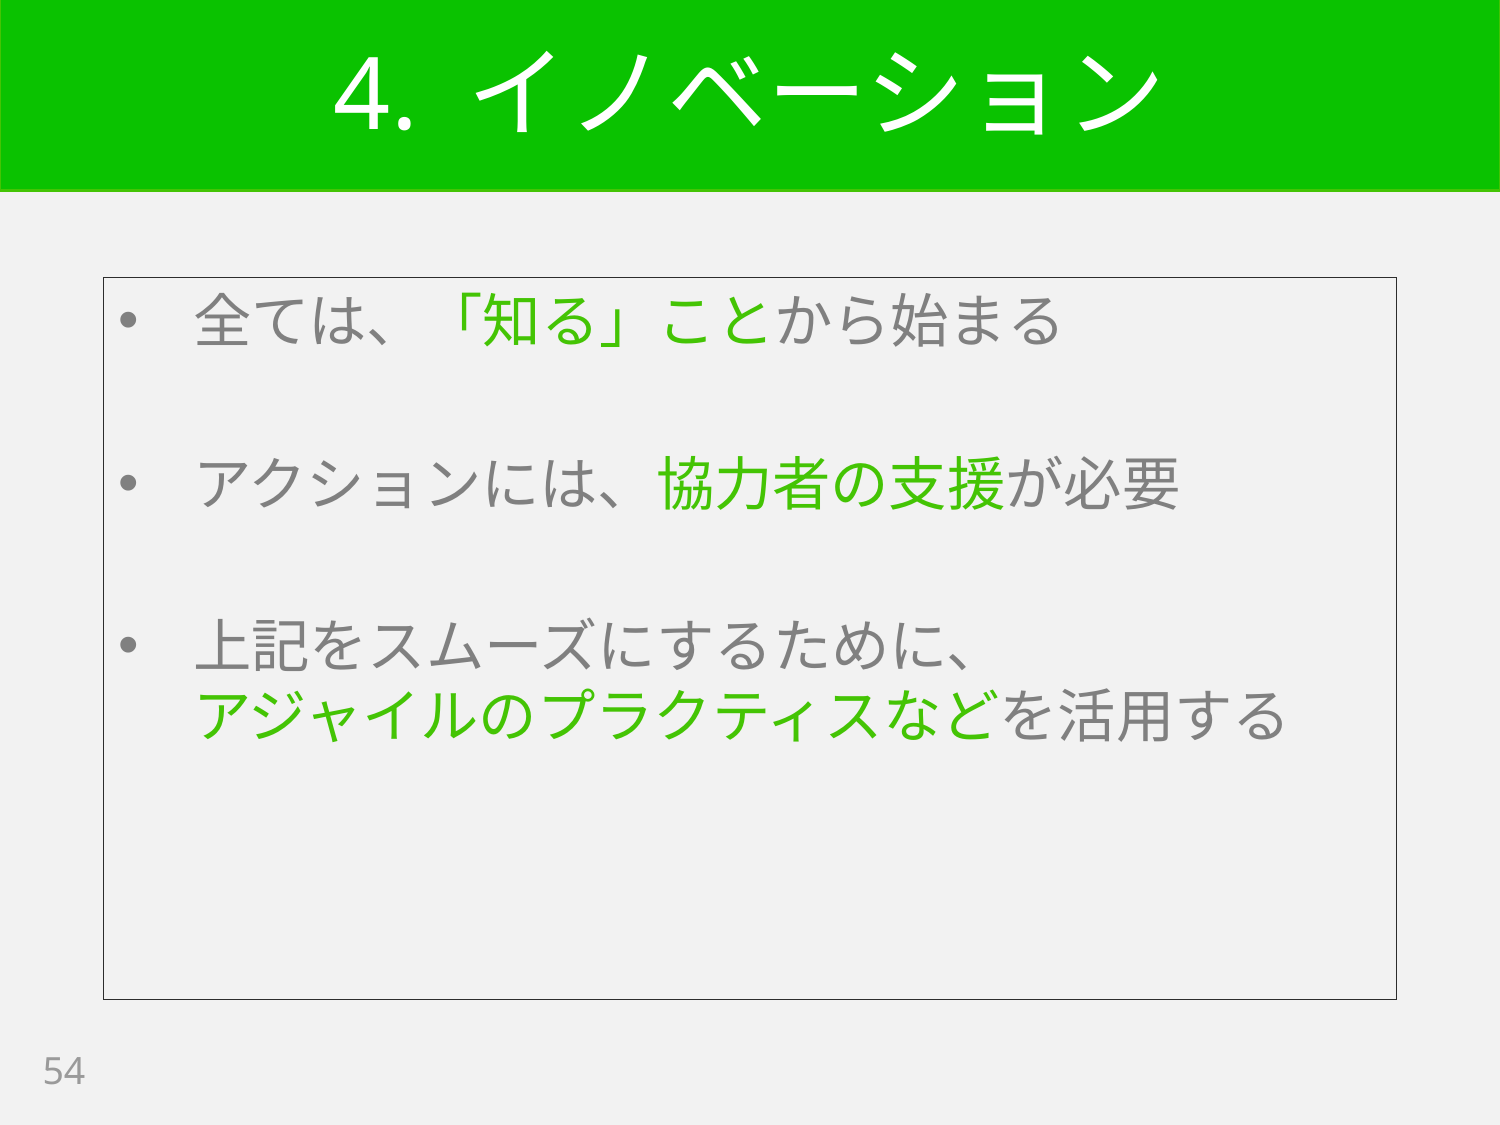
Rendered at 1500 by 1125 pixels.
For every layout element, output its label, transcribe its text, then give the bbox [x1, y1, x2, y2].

slide_number 54 [27, 1042, 146, 1102]
title 4. イノベーション [0, 53, 1500, 140]
list 全ては、「知る」ことから始まる アクションには、協力者の支援が必要 上記をスムーズにするために、 アジャイルのプラクティスなどを活用する [103, 277, 1397, 1000]
